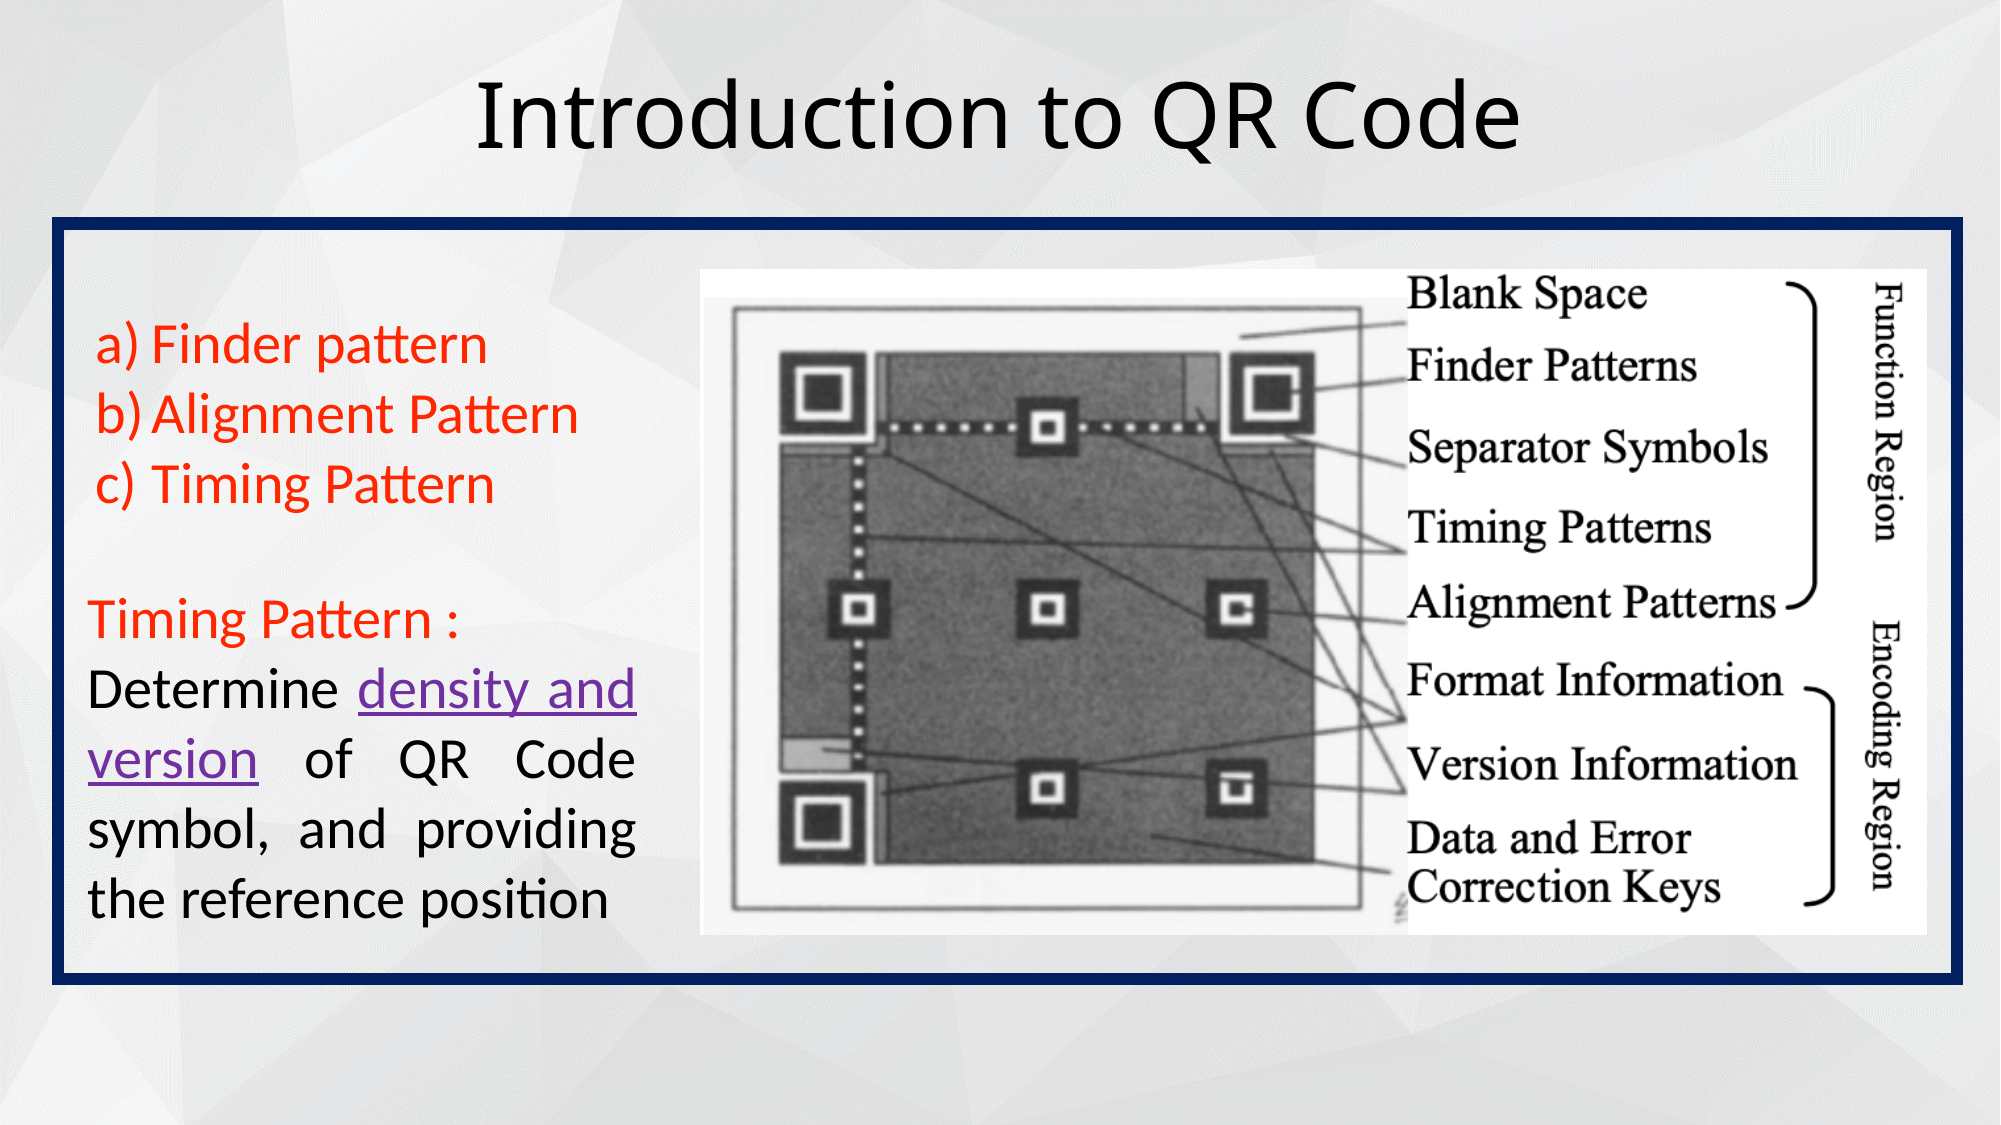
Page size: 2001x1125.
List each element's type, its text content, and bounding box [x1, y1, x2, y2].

title Introduction to QR Code [0, 0, 2000, 253]
picture [700, 269, 1927, 935]
picture [0, 253, 2000, 1125]
text_box [57, 223, 1958, 980]
